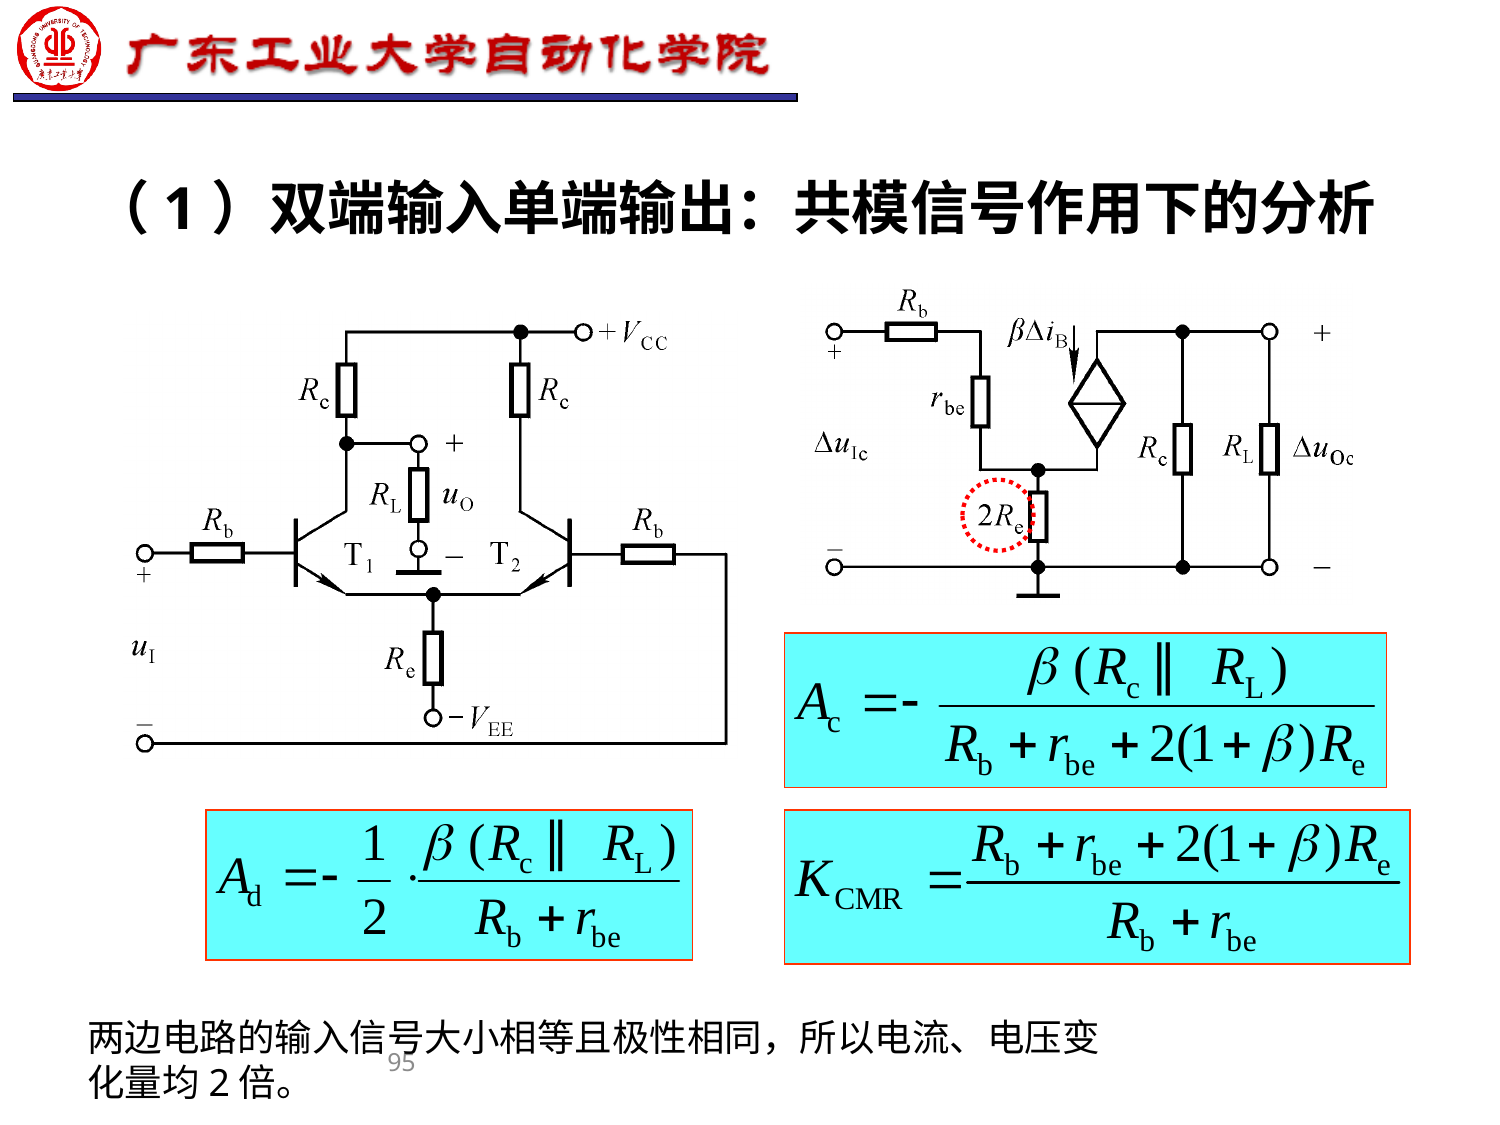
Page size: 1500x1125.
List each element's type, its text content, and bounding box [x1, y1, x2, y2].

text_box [799, 283, 1353, 605]
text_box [785, 810, 1410, 964]
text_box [785, 633, 1386, 788]
text_box 两边电路的输入信号大小相等且极性相同，所以电流、电压变化量均2倍。 [72, 1006, 1152, 1112]
picture [11, 0, 812, 101]
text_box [206, 810, 693, 960]
title （1）双端输入单端输出：共模信号作用下的分析 [76, 148, 1465, 265]
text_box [123, 311, 738, 759]
